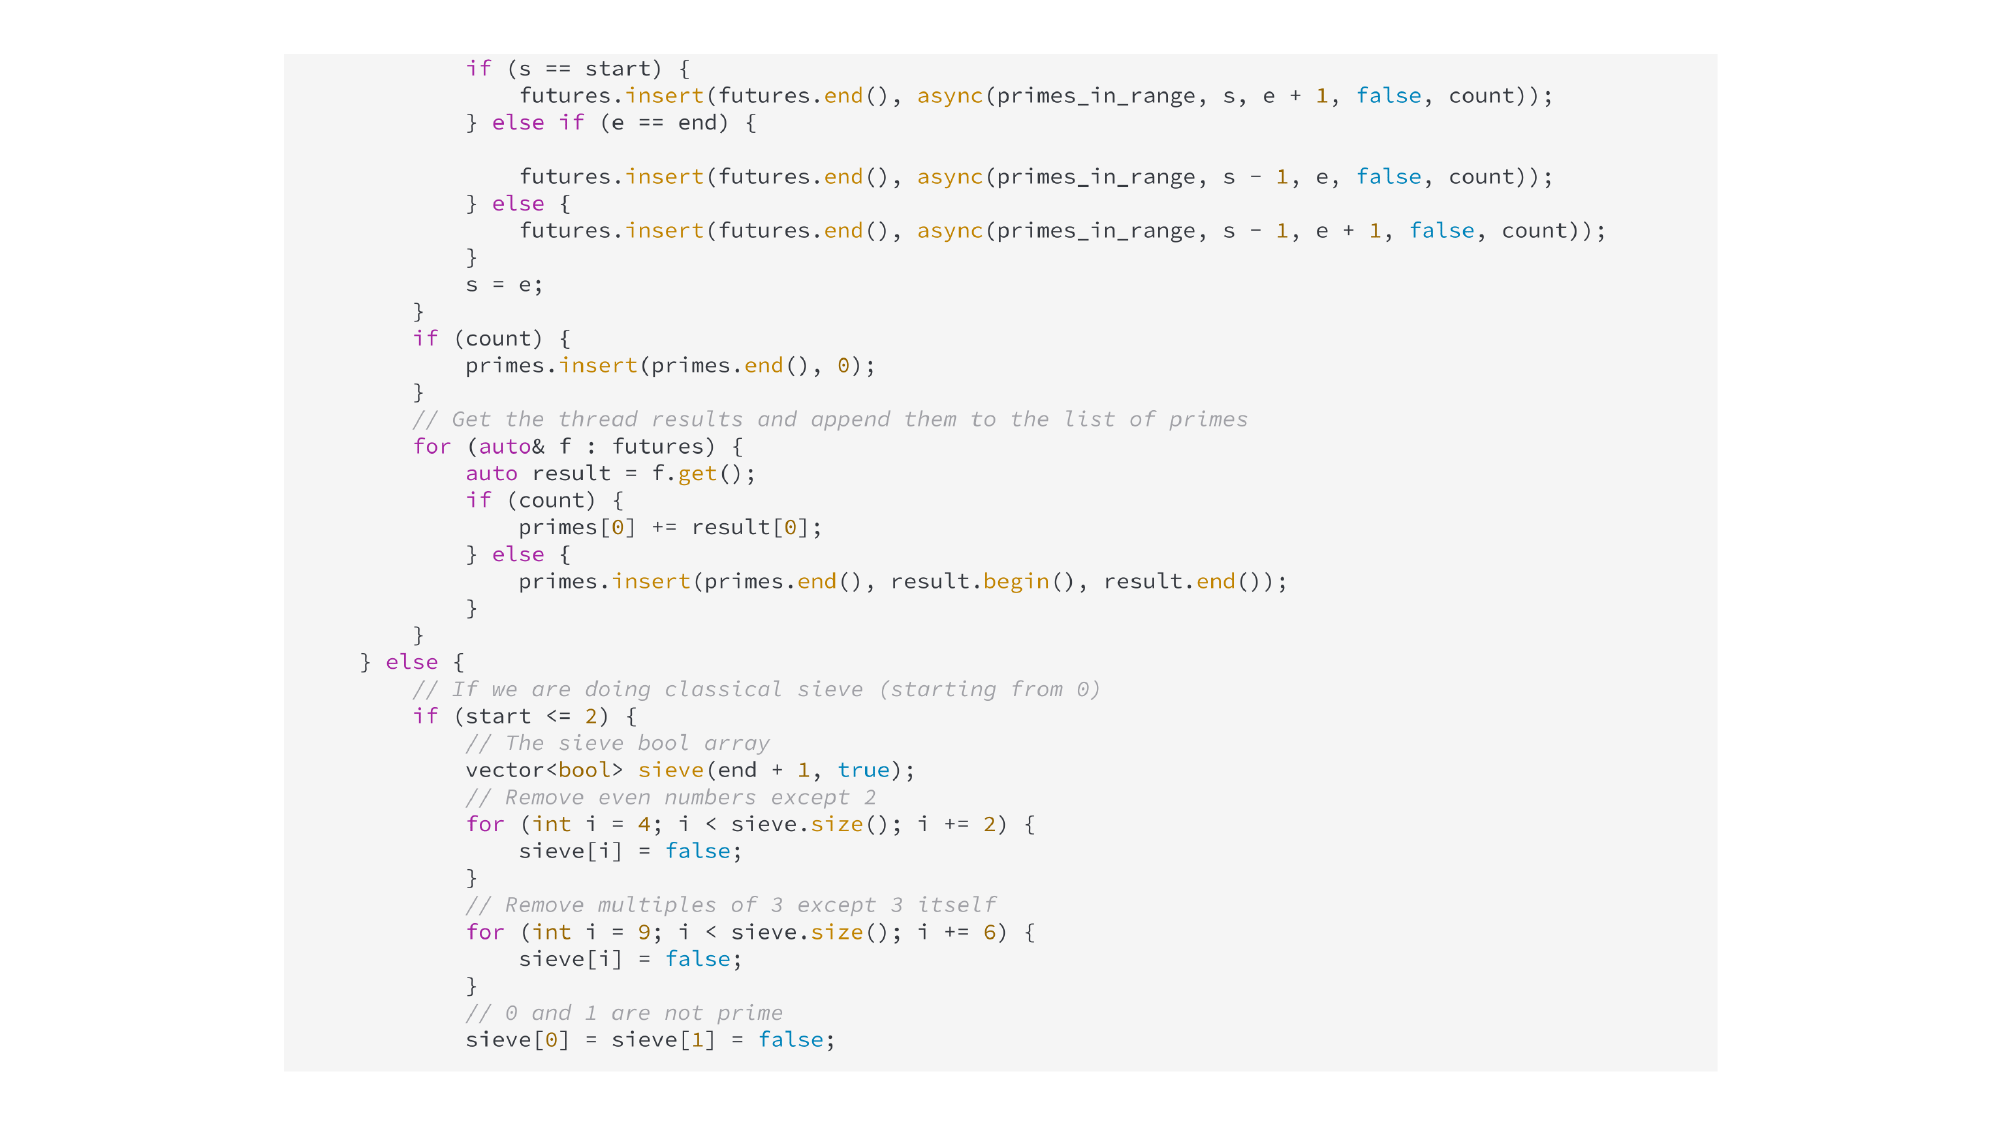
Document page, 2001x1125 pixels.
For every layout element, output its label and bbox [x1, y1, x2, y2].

picture [203, 0, 1796, 1125]
